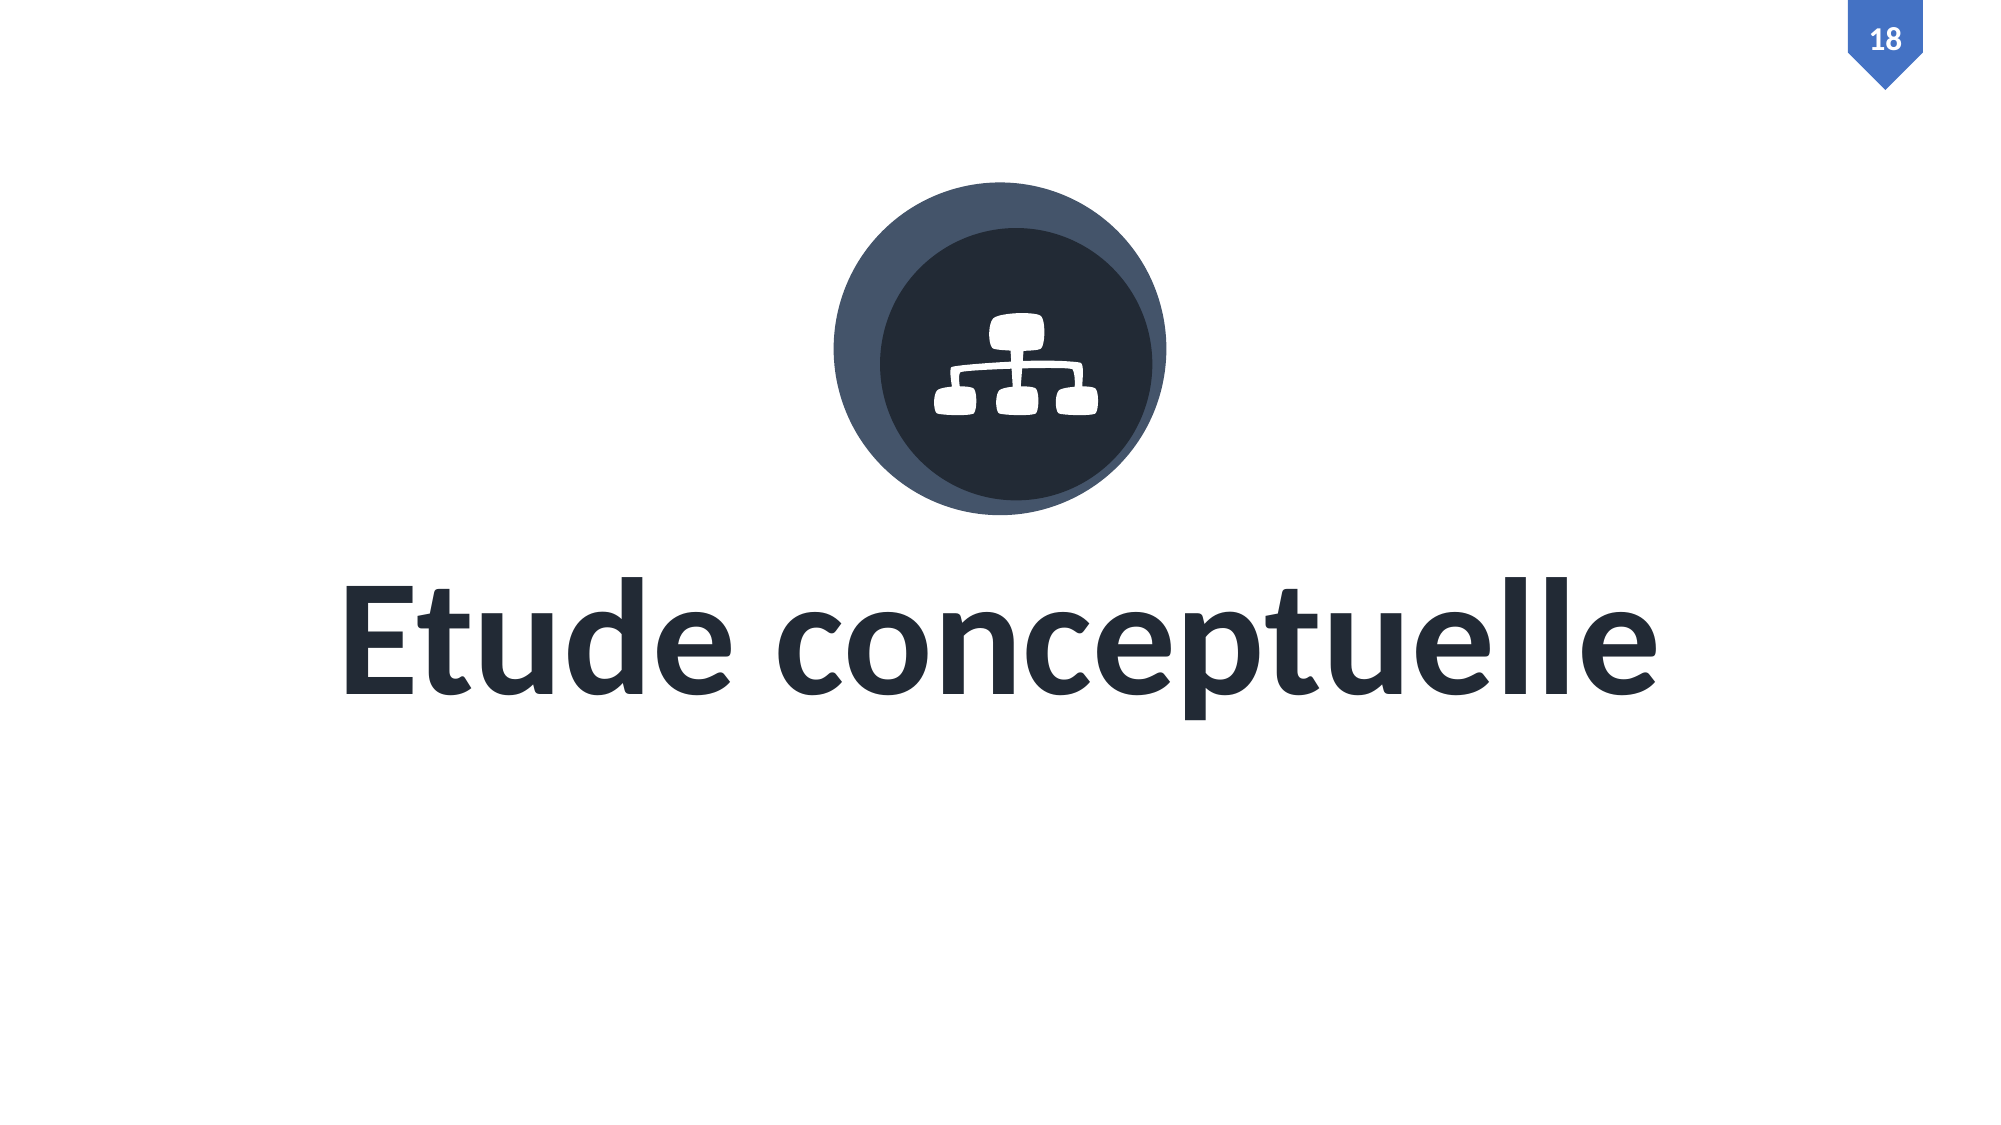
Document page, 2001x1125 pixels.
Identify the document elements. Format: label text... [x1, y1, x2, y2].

text_box Etude conceptuelle [288, 520, 1712, 735]
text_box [833, 182, 1167, 516]
